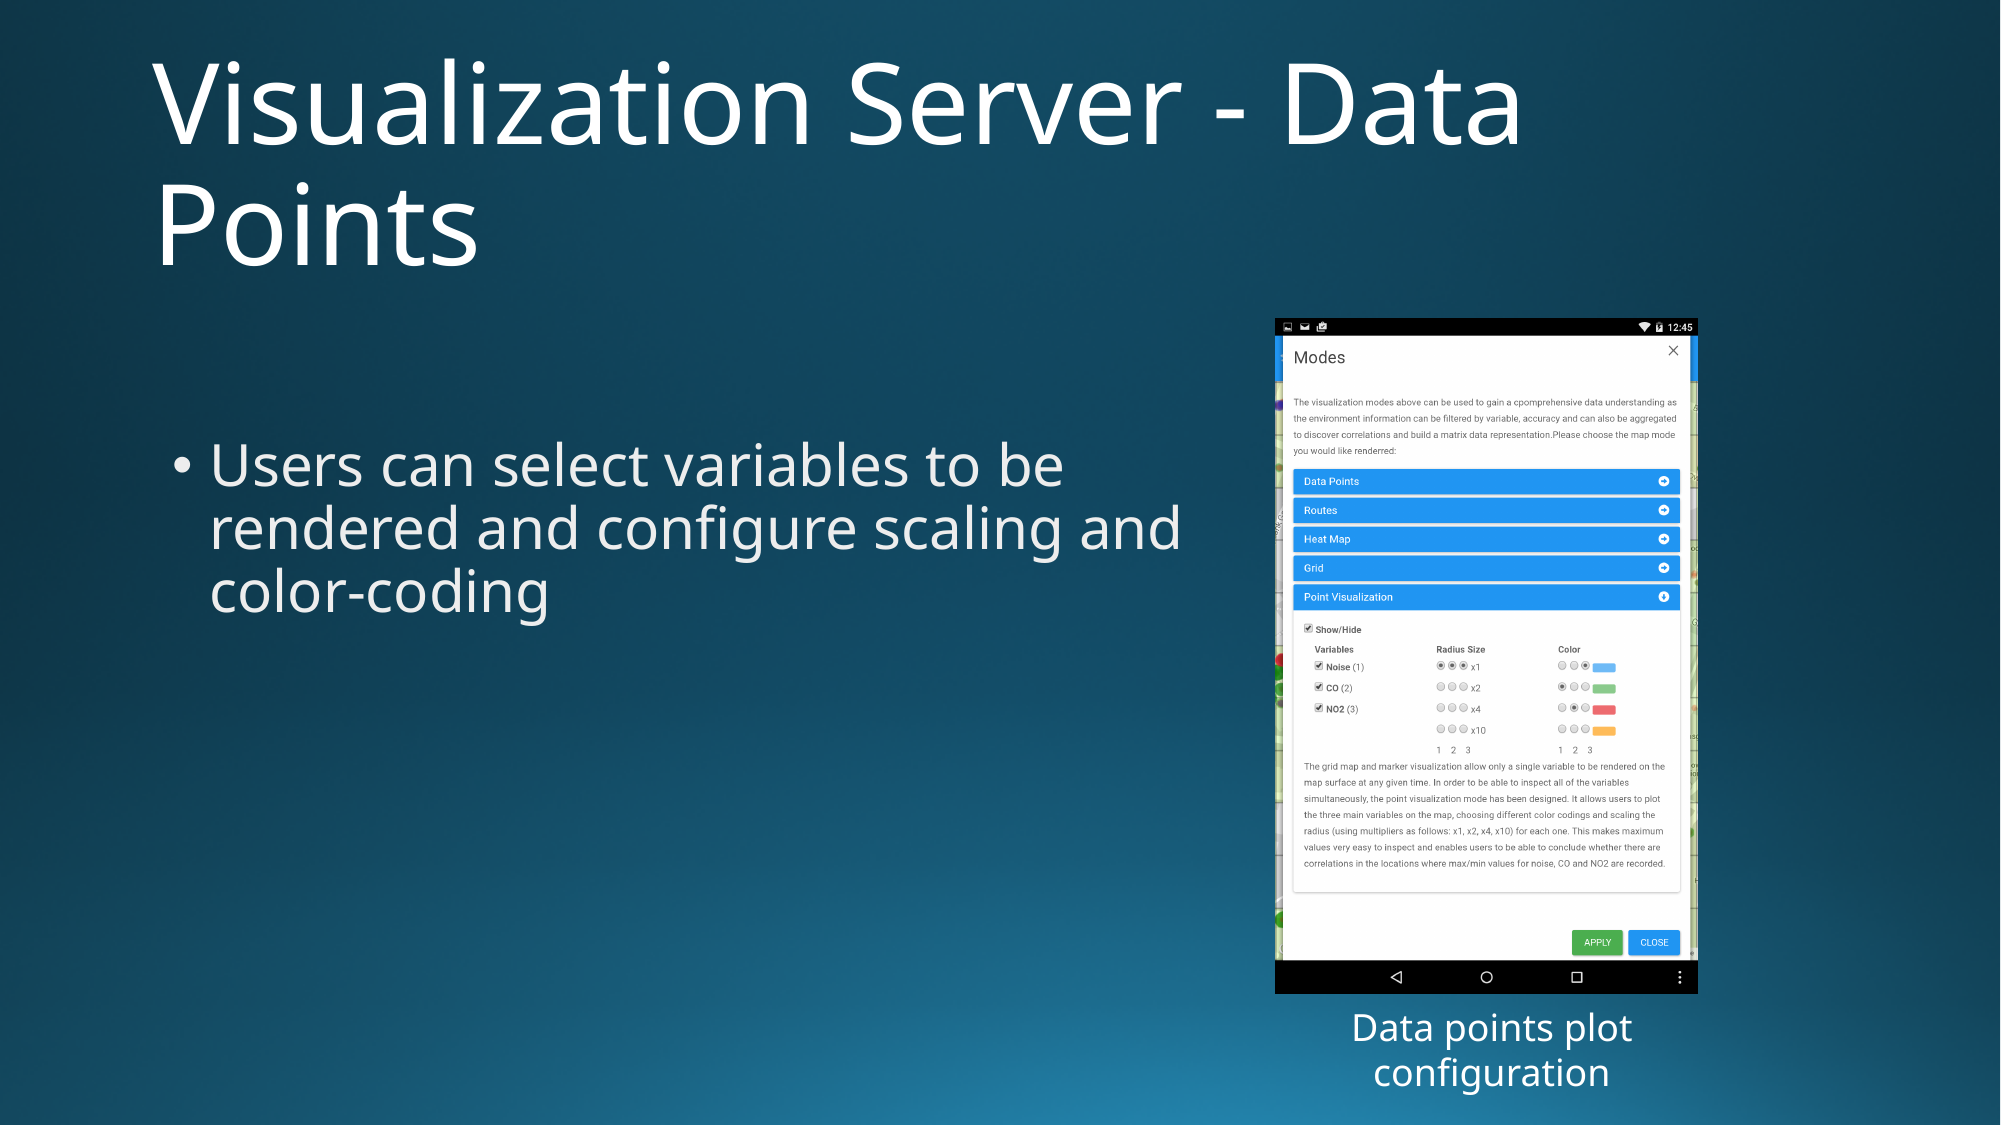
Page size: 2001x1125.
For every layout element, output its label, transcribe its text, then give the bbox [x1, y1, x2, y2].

text_box Users can select variables to be rendered and configure scaling and color-coding [157, 428, 1215, 1011]
text_box Data points plot configuration [1278, 996, 1706, 1102]
picture [0, 0, 2001, 1125]
title Visualization Server - Data Points [137, 59, 1863, 278]
